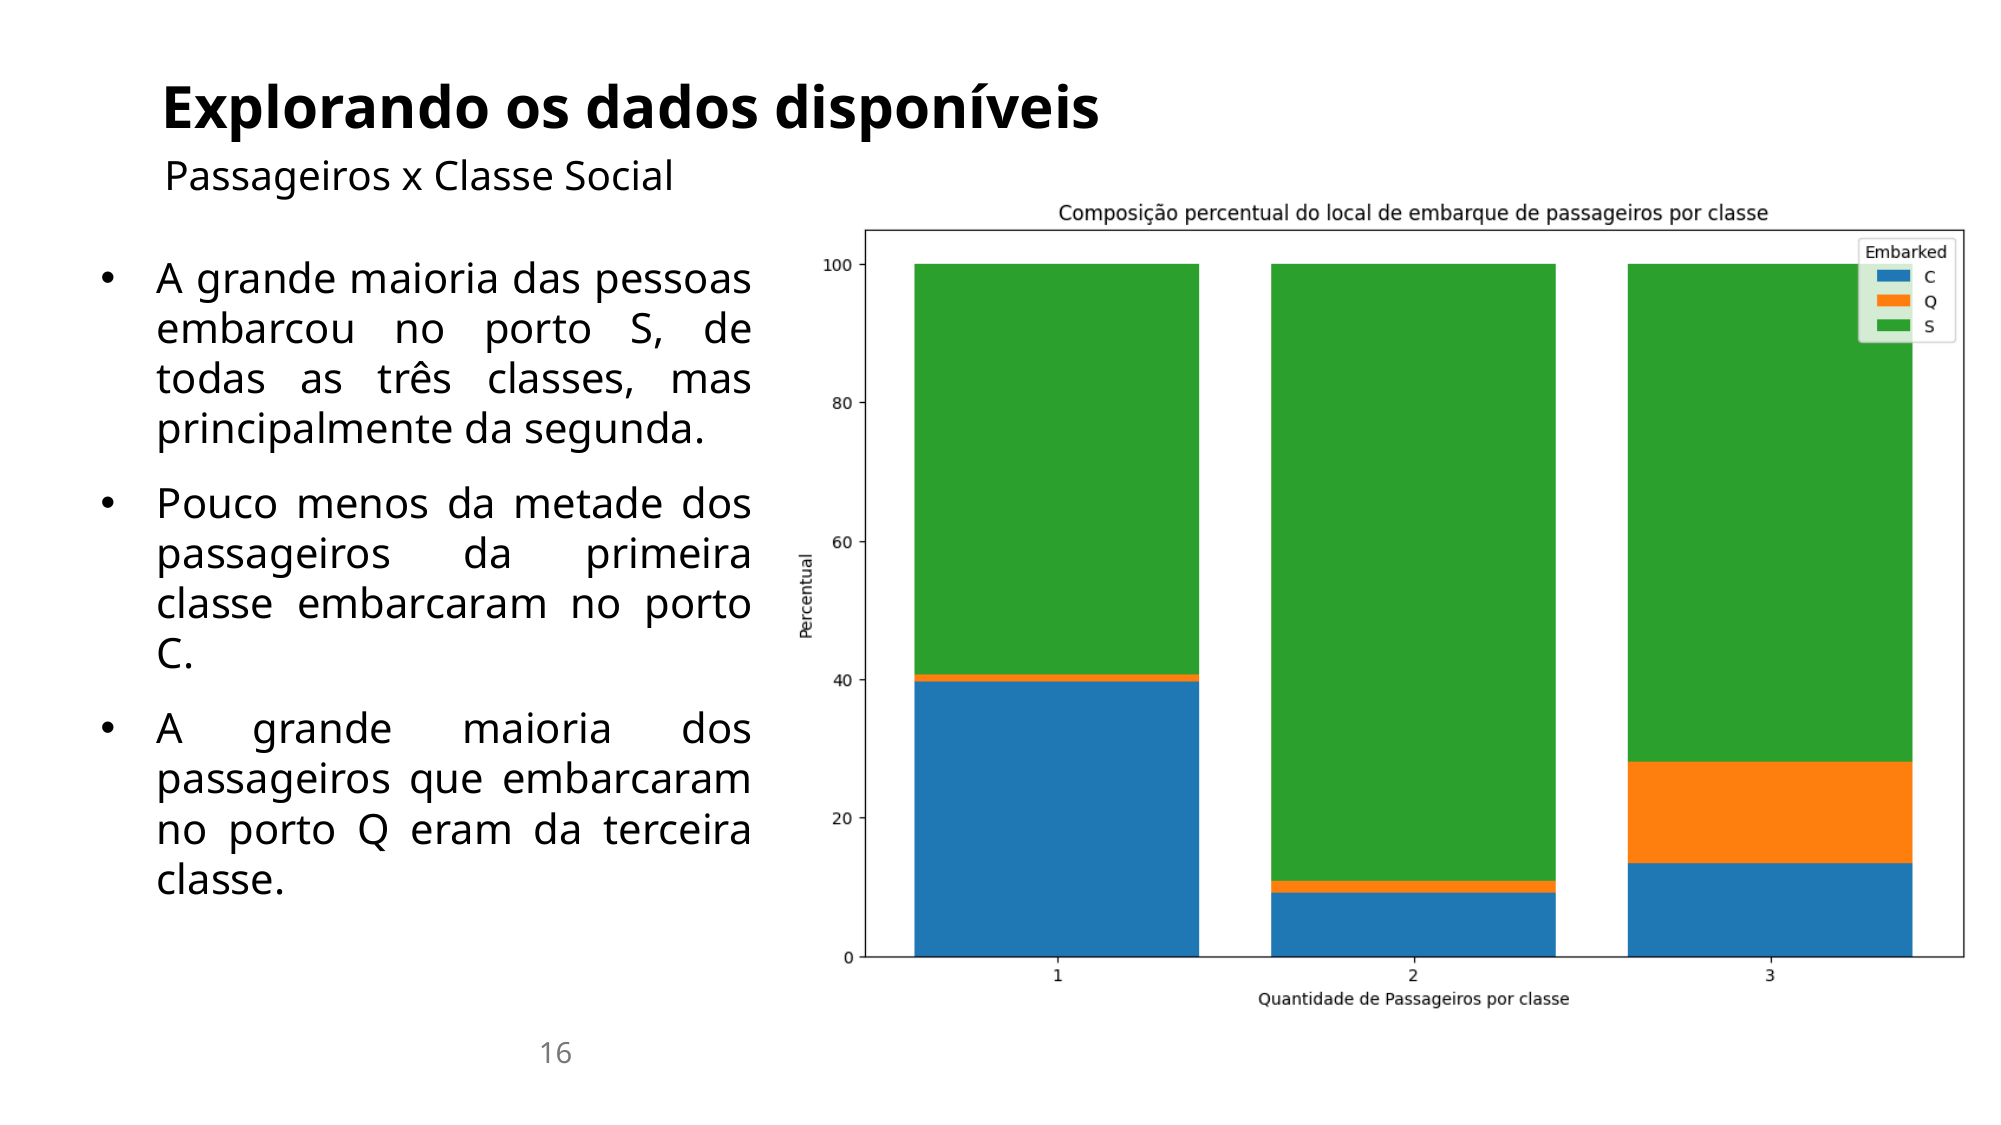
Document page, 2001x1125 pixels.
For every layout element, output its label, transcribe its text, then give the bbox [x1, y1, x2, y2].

title Explorando os dados disponíveis [146, 0, 1854, 150]
slide_number 16 [149, 1024, 588, 1085]
list A grande maioria das pessoas embarcou no porto S, de todas as três classes, mas principalmente da segunda. Pouco menos da metade dos passageiros da primeira classe embarcaram no porto C. A grande maioria dos passageiros que embarcaram no porto Q eram da terceira classe. [85, 244, 769, 968]
picture [787, 191, 1974, 1020]
text_box Passageiros x Classe Social [149, 142, 1065, 207]
